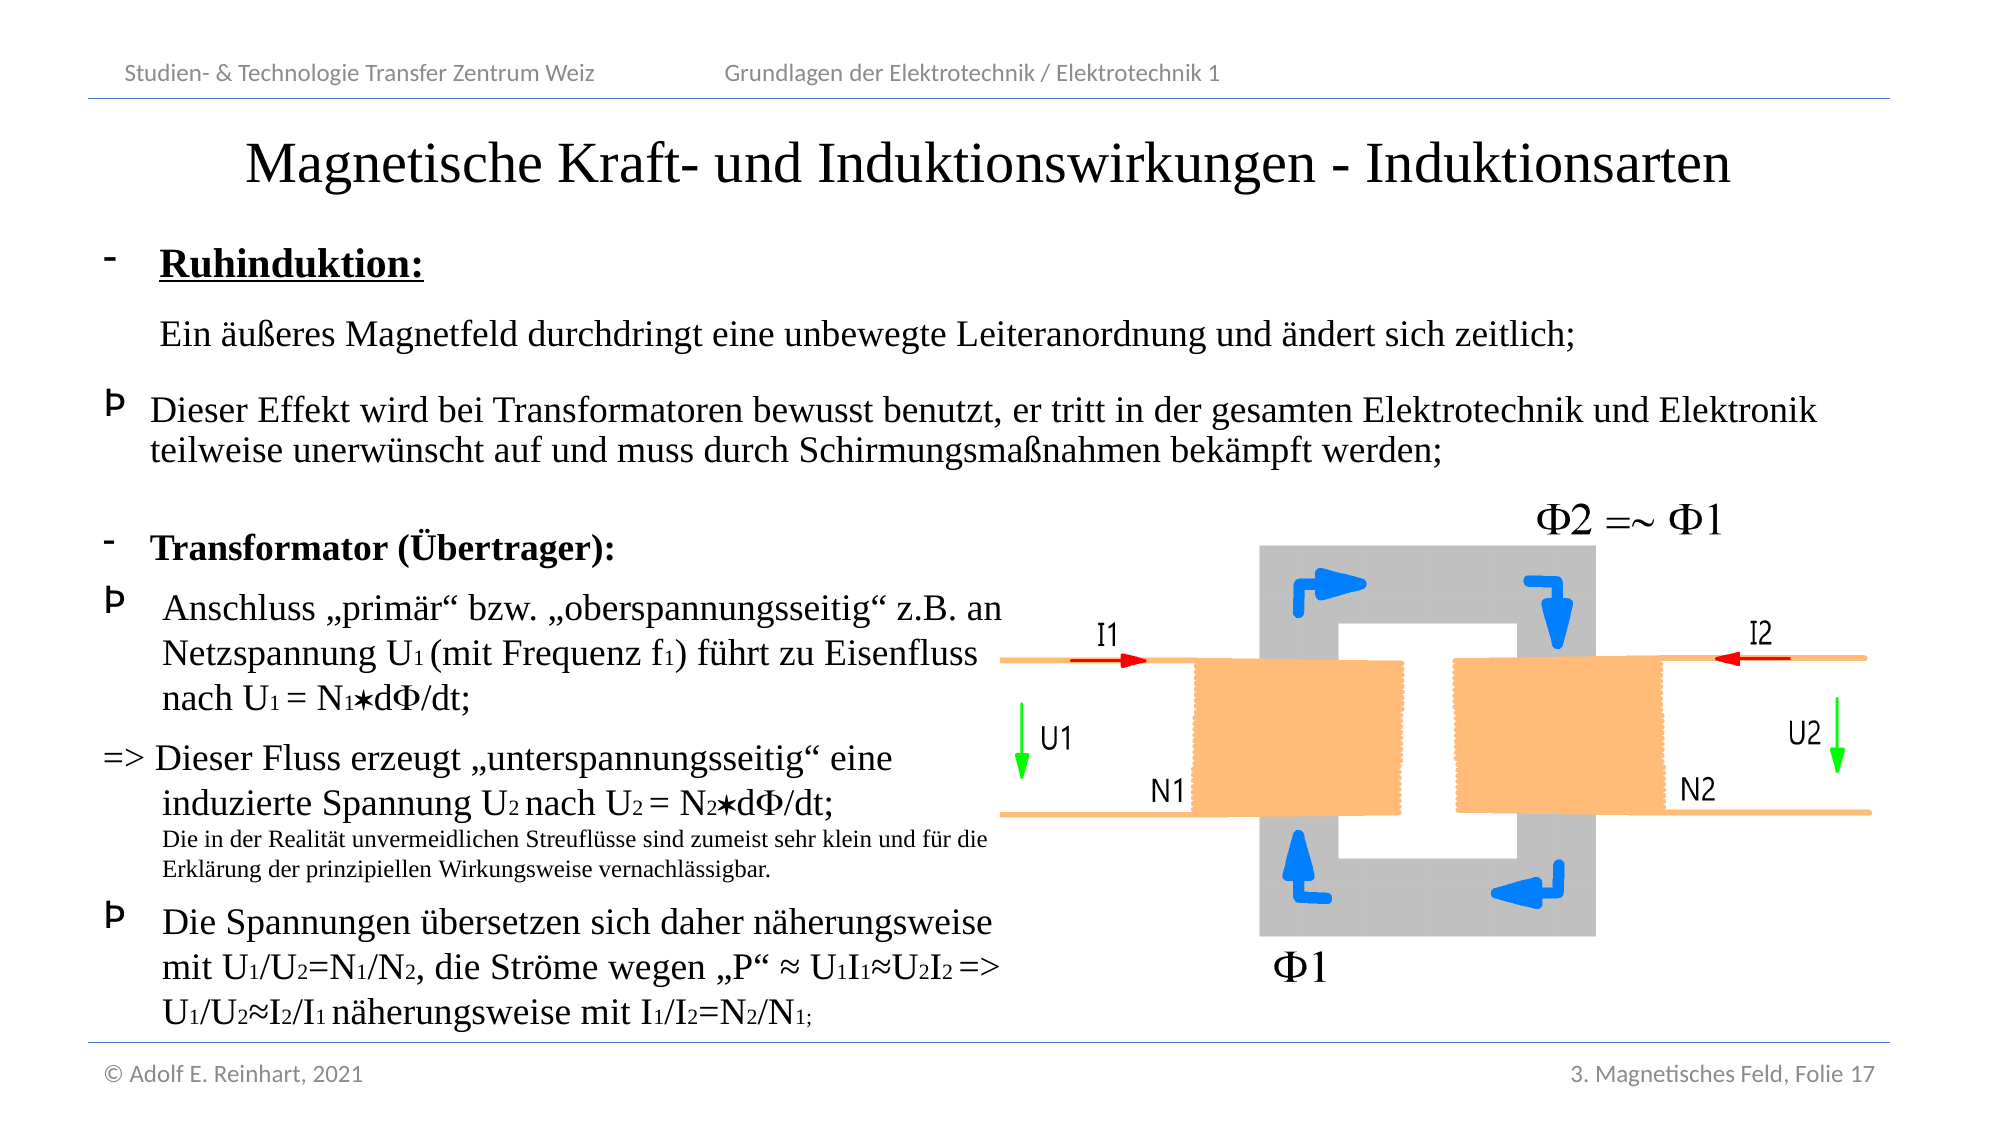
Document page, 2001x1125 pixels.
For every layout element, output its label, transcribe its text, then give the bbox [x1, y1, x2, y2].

picture [999, 466, 1891, 1014]
text_box Studien- & Technologie Transfer Zentrum Weiz Grundlagen der Elektrotechnik / Elektrotechnik 1 [109, 41, 1891, 98]
text_box [260, 719, 999, 858]
footer © Adolf E. Reinhart, 2021 [88, 1043, 1338, 1103]
slide_number 3. Magnetisches Feld, Folie 17 [1358, 1043, 1891, 1103]
text_box Magnetische Kraft- und Induktionswirkungen - Induktionsarten [88, 124, 1891, 237]
subtitle Ruhinduktion: Ein äußeres Magnetfeld durchdringt eine unbewegte Leiteranordnung und ändert sich zeitlich; Dieser Effekt wird bei Transformatoren bewusst benutzt, er tritt in der gesamten Elektrotechnik und Elektronik teilweise unerwünscht auf und muss durch Schirmungsmaßnahmen bekämpft werden; [88, 237, 1891, 458]
text_box Transformator (Übertrager): Anschluss „primär“ bzw. „oberspannungsseitig“ z.B. an Netzspannung U1 (mit Frequenz f1) führt zu Eisenfluss nach U1 = N1*dF/dt; => Dieser Fluss erzeugt „unterspannungsseitig“ eine induzierte Spannung U2 nach U2 = N2*dF/dt; Die in der Realität unvermeidlichen Streuflüsse sind zumeist sehr klein und für die Erklärung der prinzipiellen Wirkungsweise vernachlässigbar. Die Spannungen übersetzen sich daher näherungsweise mit U1/U2=N1/N2, die Ströme wegen „P“ ≈ U1I1≈U2I2 => U1/U2≈I2/I1 näherungsweise mit I1/I2=N2/N1; [88, 515, 1021, 1040]
